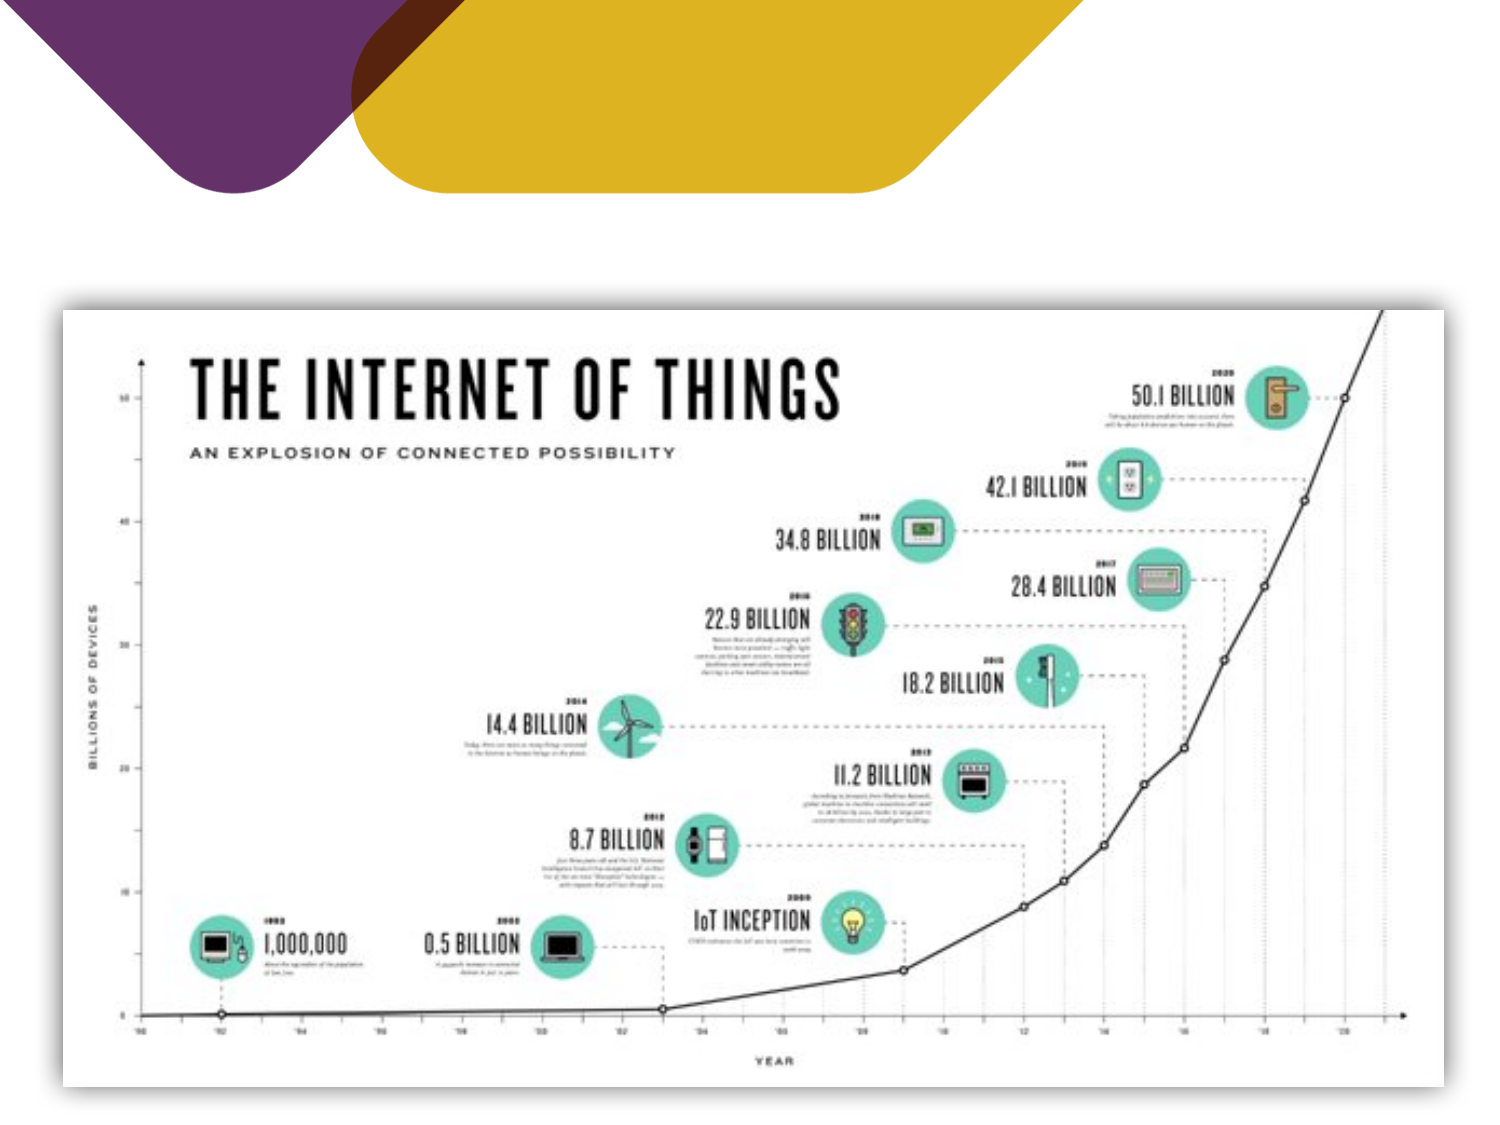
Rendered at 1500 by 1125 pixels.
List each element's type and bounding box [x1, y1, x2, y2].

picture [63, 309, 1444, 1087]
picture [0, 0, 1110, 257]
